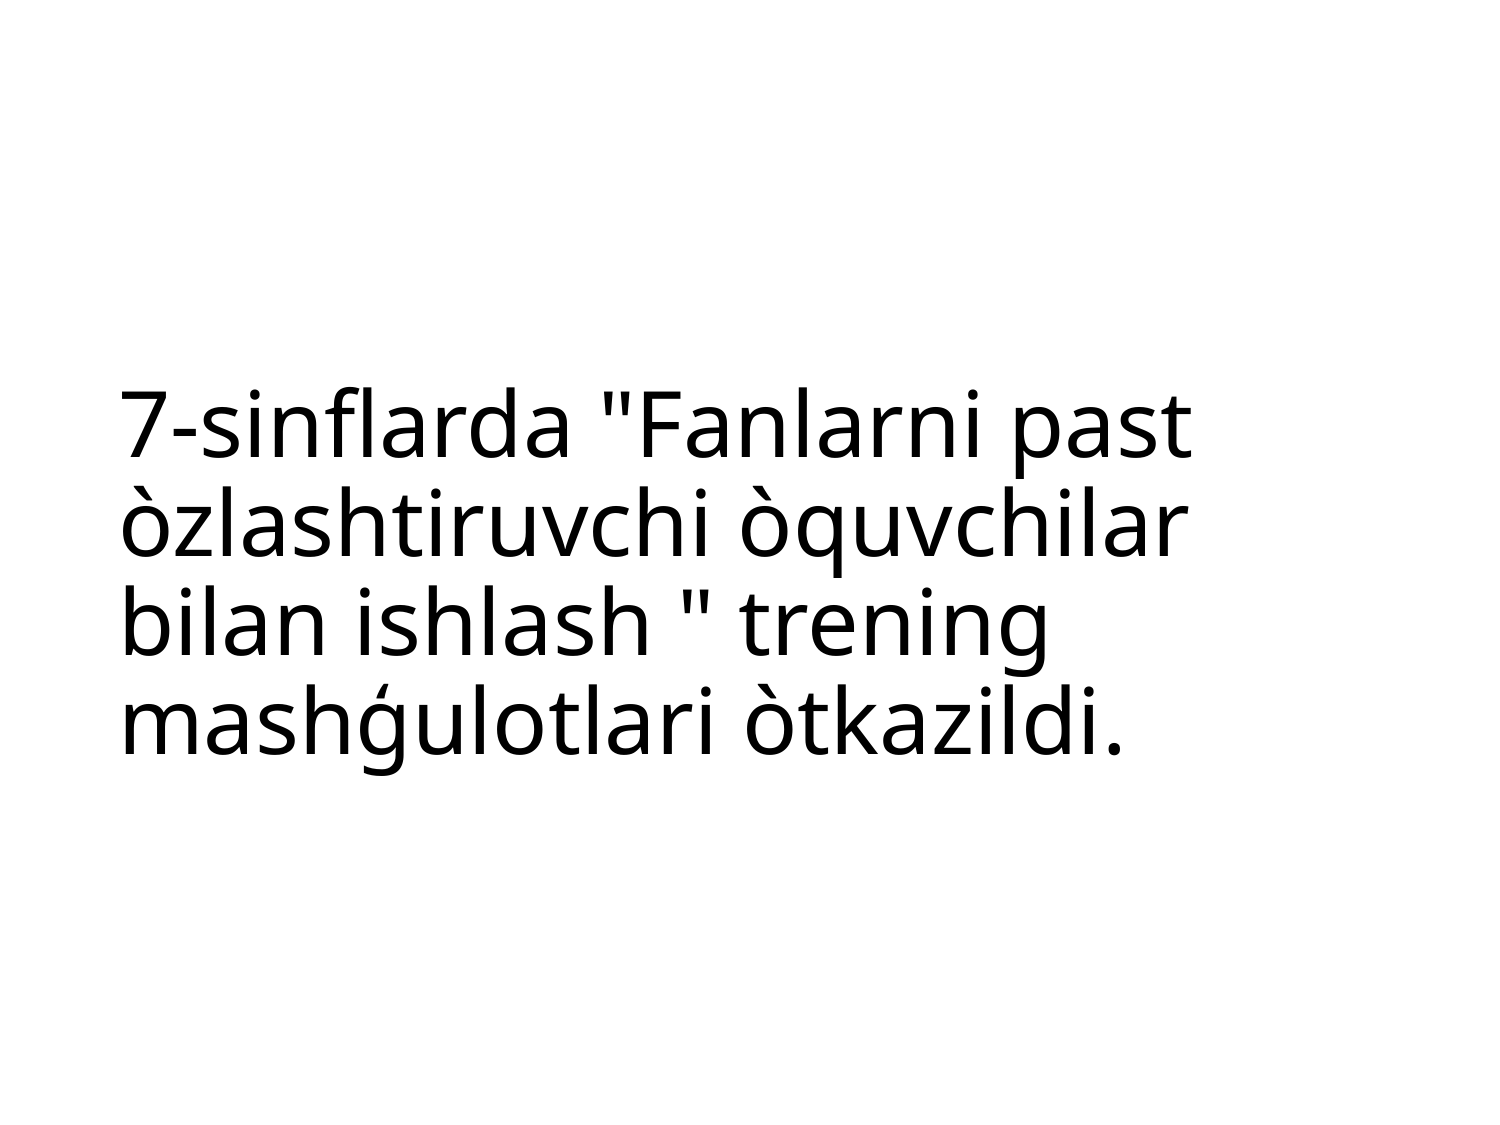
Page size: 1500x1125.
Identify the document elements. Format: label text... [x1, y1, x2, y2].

title 7-sinflarda "Fanlarni past òzlashtiruvchi òquvchilar bilan ishlash " trening mashģulotlari òtkazildi. [103, 59, 1397, 1093]
